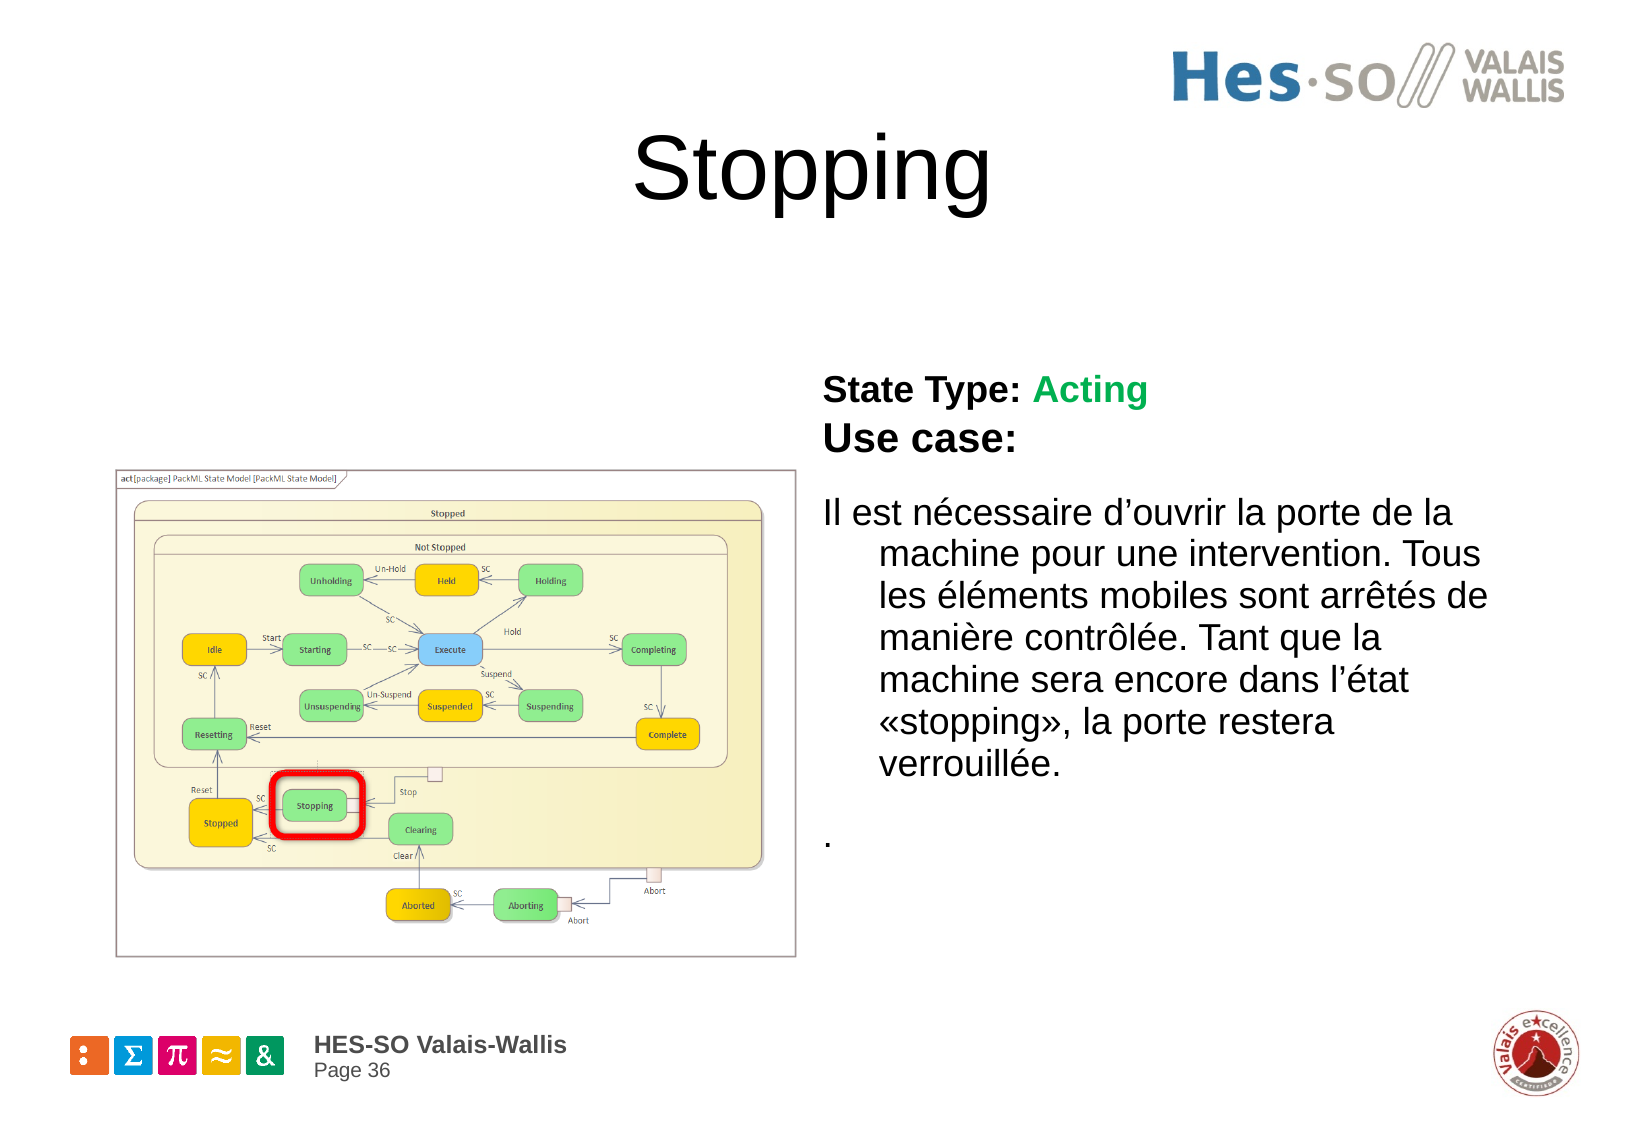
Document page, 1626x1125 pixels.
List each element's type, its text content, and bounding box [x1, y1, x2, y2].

picture [153, 1036, 284, 1075]
picture [126, 1059, 140, 1065]
list Use case: Il est nécessaire d’ouvrir la porte de la machine pour une intervention. Tous les éléments mobiles sont arrêtés de manière contrôlée. Tant que la machine sera encore dans l’état «stopping», la porte restera verrouillée. . [822, 410, 1514, 1016]
picture [1173, 42, 1564, 108]
picture [70, 1036, 114, 1075]
picture [1491, 1008, 1581, 1098]
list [111, 465, 800, 961]
title Stopping [111, 59, 1514, 278]
picture [126, 1046, 141, 1057]
list State Type: Acting [822, 275, 1514, 410]
